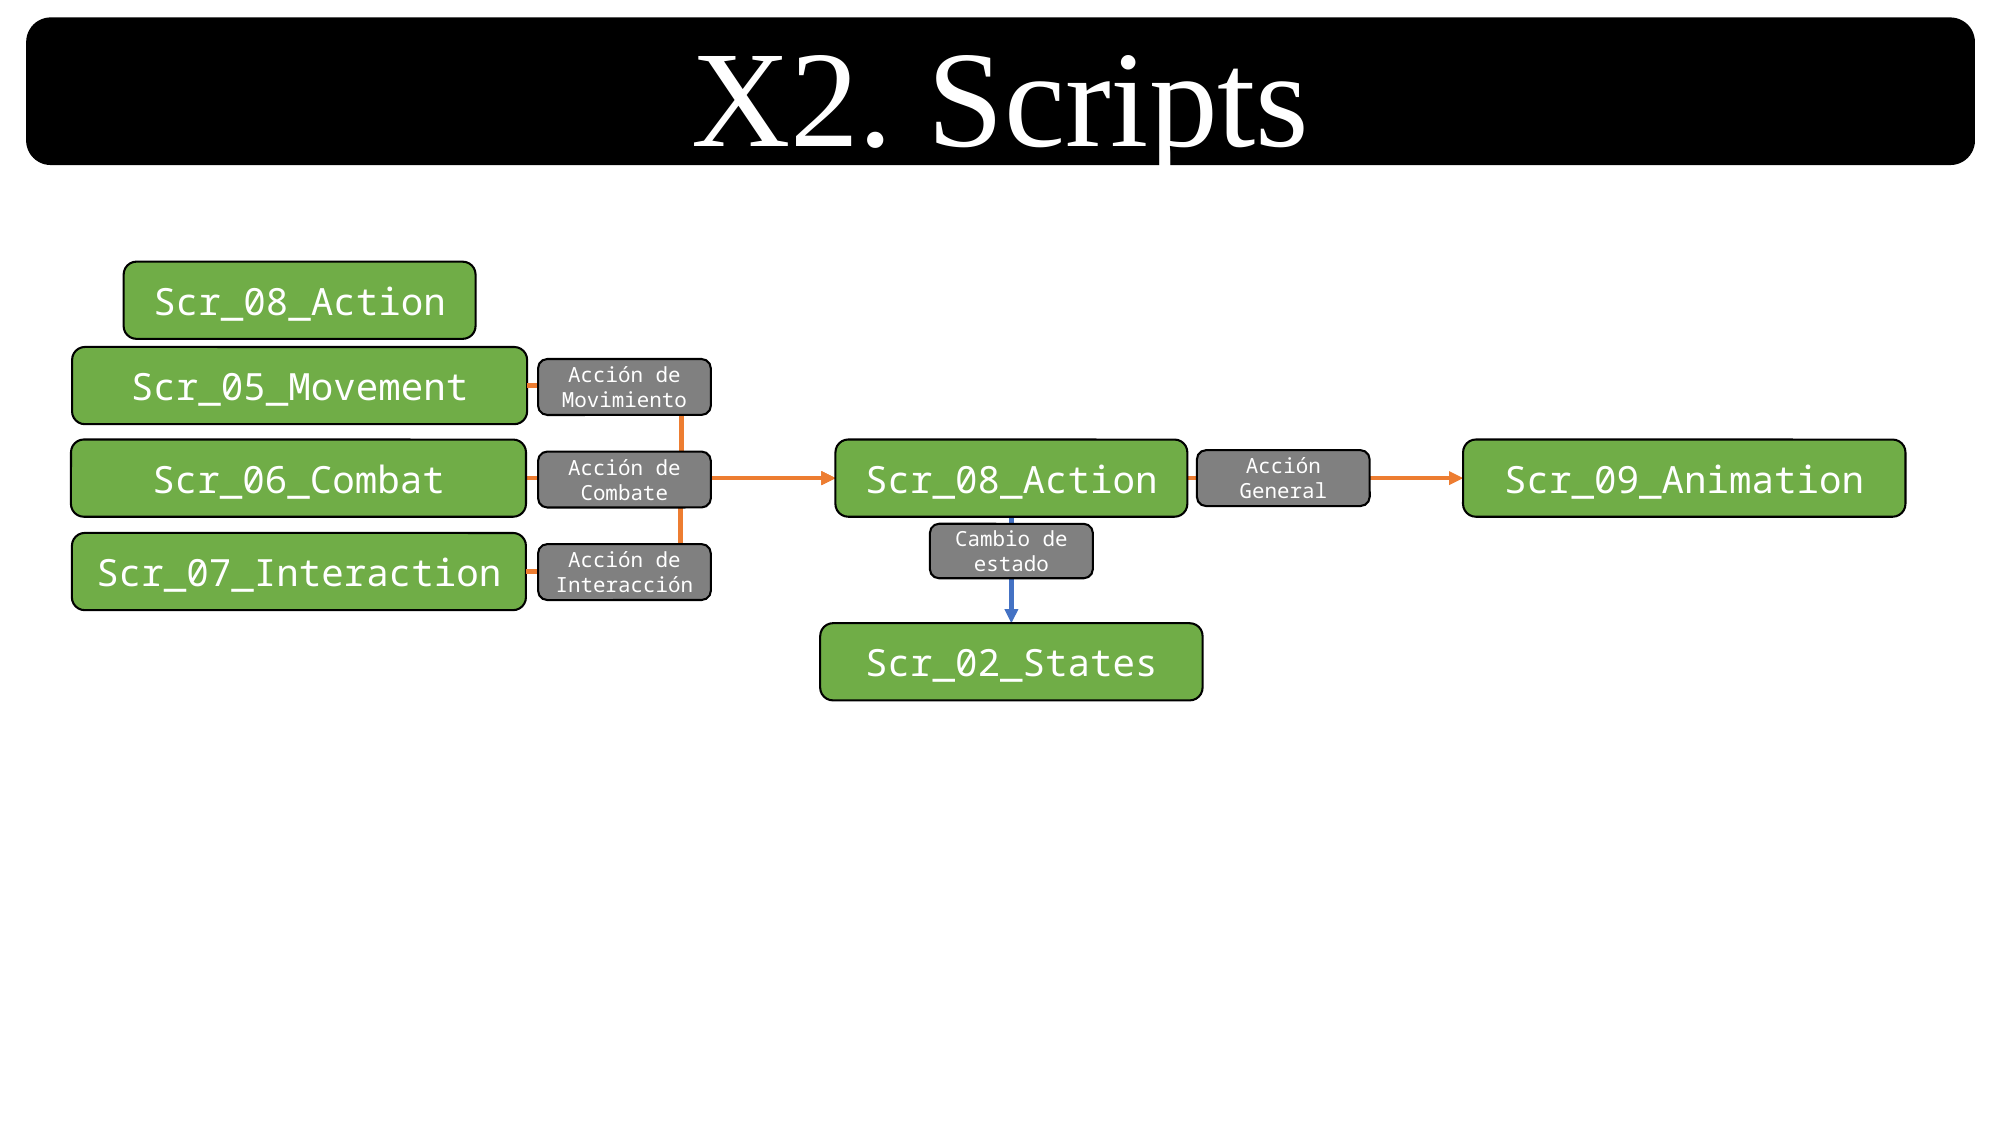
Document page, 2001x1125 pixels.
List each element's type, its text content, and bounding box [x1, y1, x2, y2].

text_box Scr_08_Action [122, 260, 477, 340]
text_box X2. Scripts [25, 16, 1977, 167]
text_box Scr_07_Interaction [70, 531, 527, 612]
text_box Cambio de estado [928, 522, 1011, 580]
text_box Scr_02_States [819, 622, 1204, 702]
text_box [527, 385, 836, 478]
text_box Cambio de estado [1012, 522, 1094, 580]
text_box Scr_09_Animation [1461, 438, 1907, 518]
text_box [526, 478, 836, 572]
text_box Acción General [1195, 449, 1371, 478]
text_box Acción de Movimiento [537, 357, 712, 385]
text_box Scr_05_Movement [71, 345, 529, 426]
text_box Acción de Interacción [537, 572, 712, 602]
text_box Scr_06_Combat [69, 438, 527, 518]
text_box Scr_08_Action [836, 438, 1189, 518]
text_box Acción General [1195, 479, 1371, 508]
